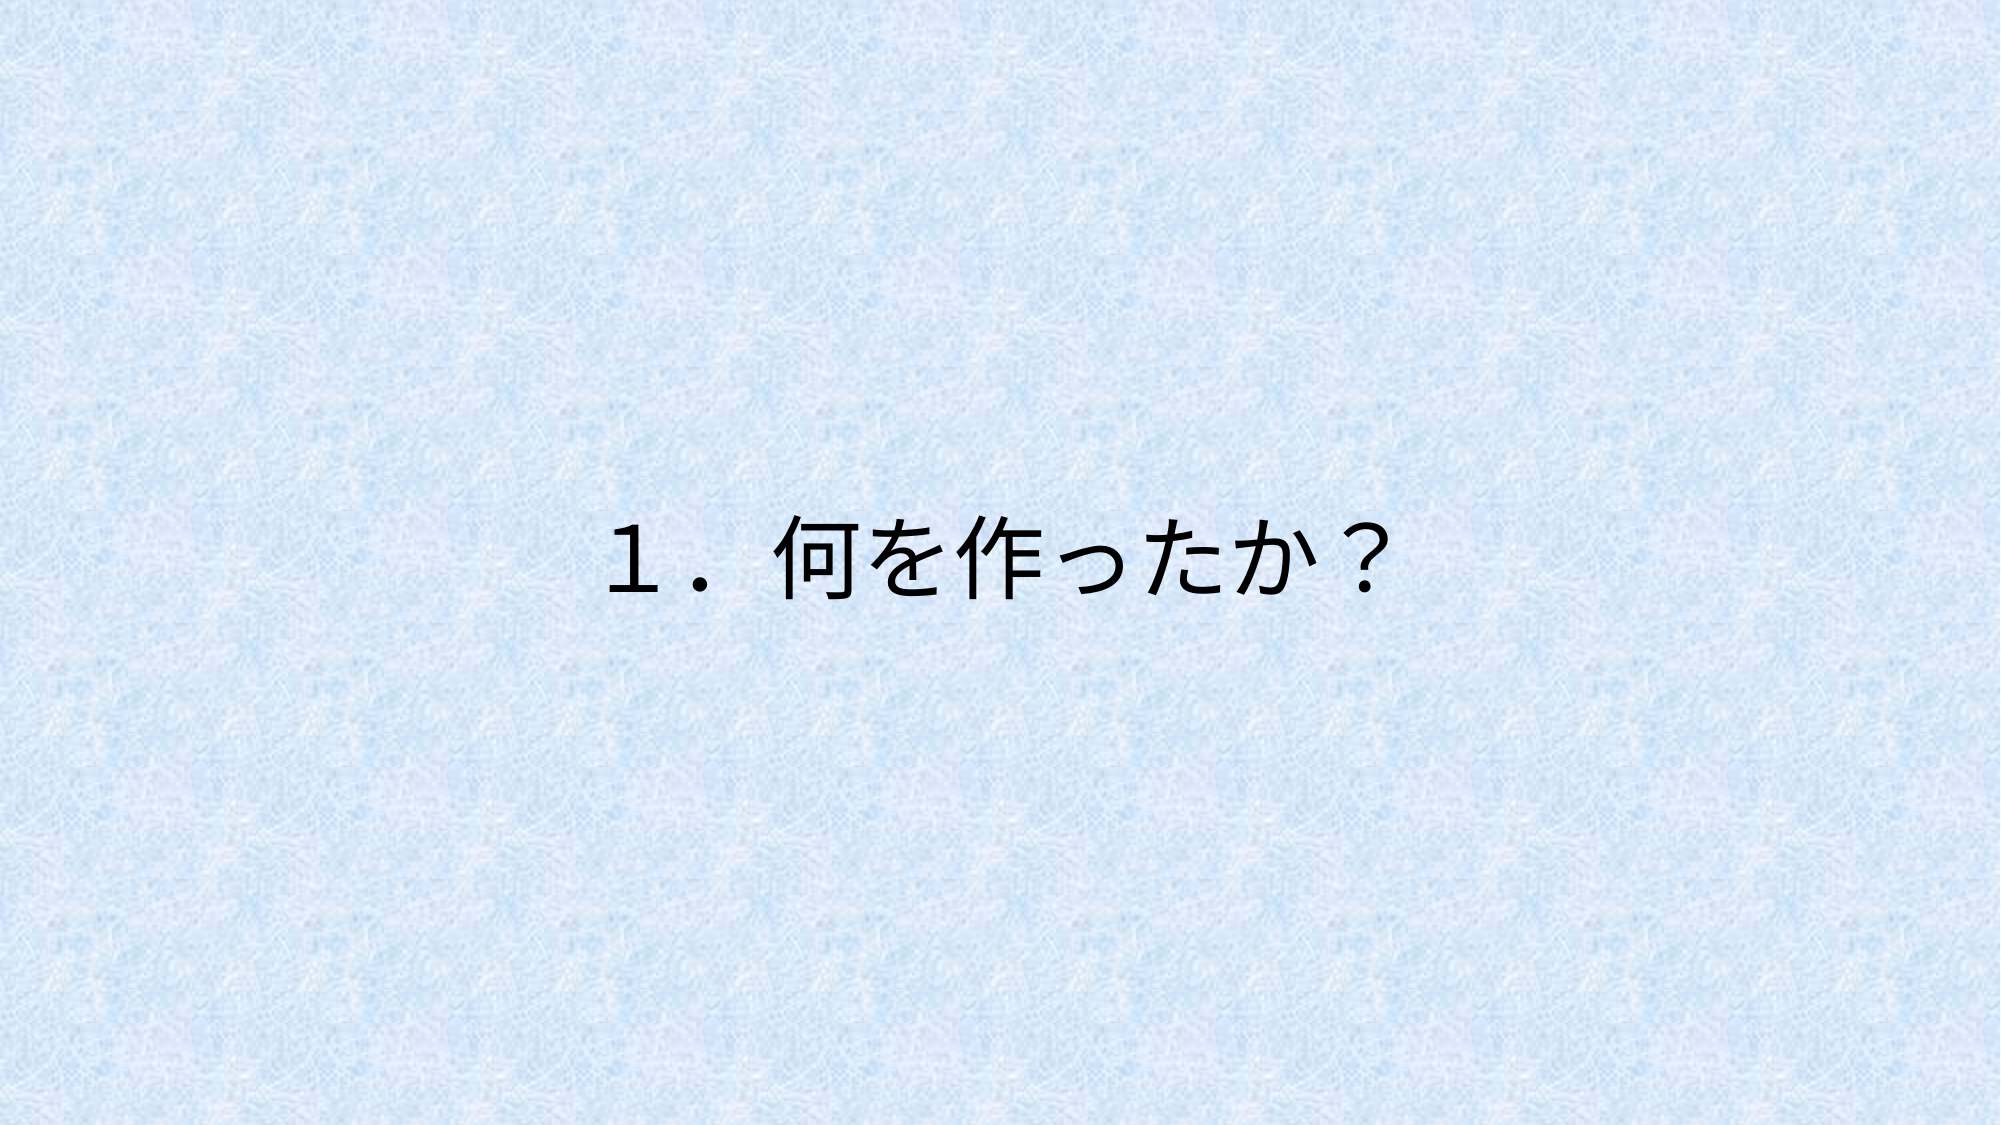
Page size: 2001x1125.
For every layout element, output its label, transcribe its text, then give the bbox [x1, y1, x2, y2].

title １．何を作ったか？ [114, 149, 1886, 976]
picture [0, 0, 2001, 1125]
